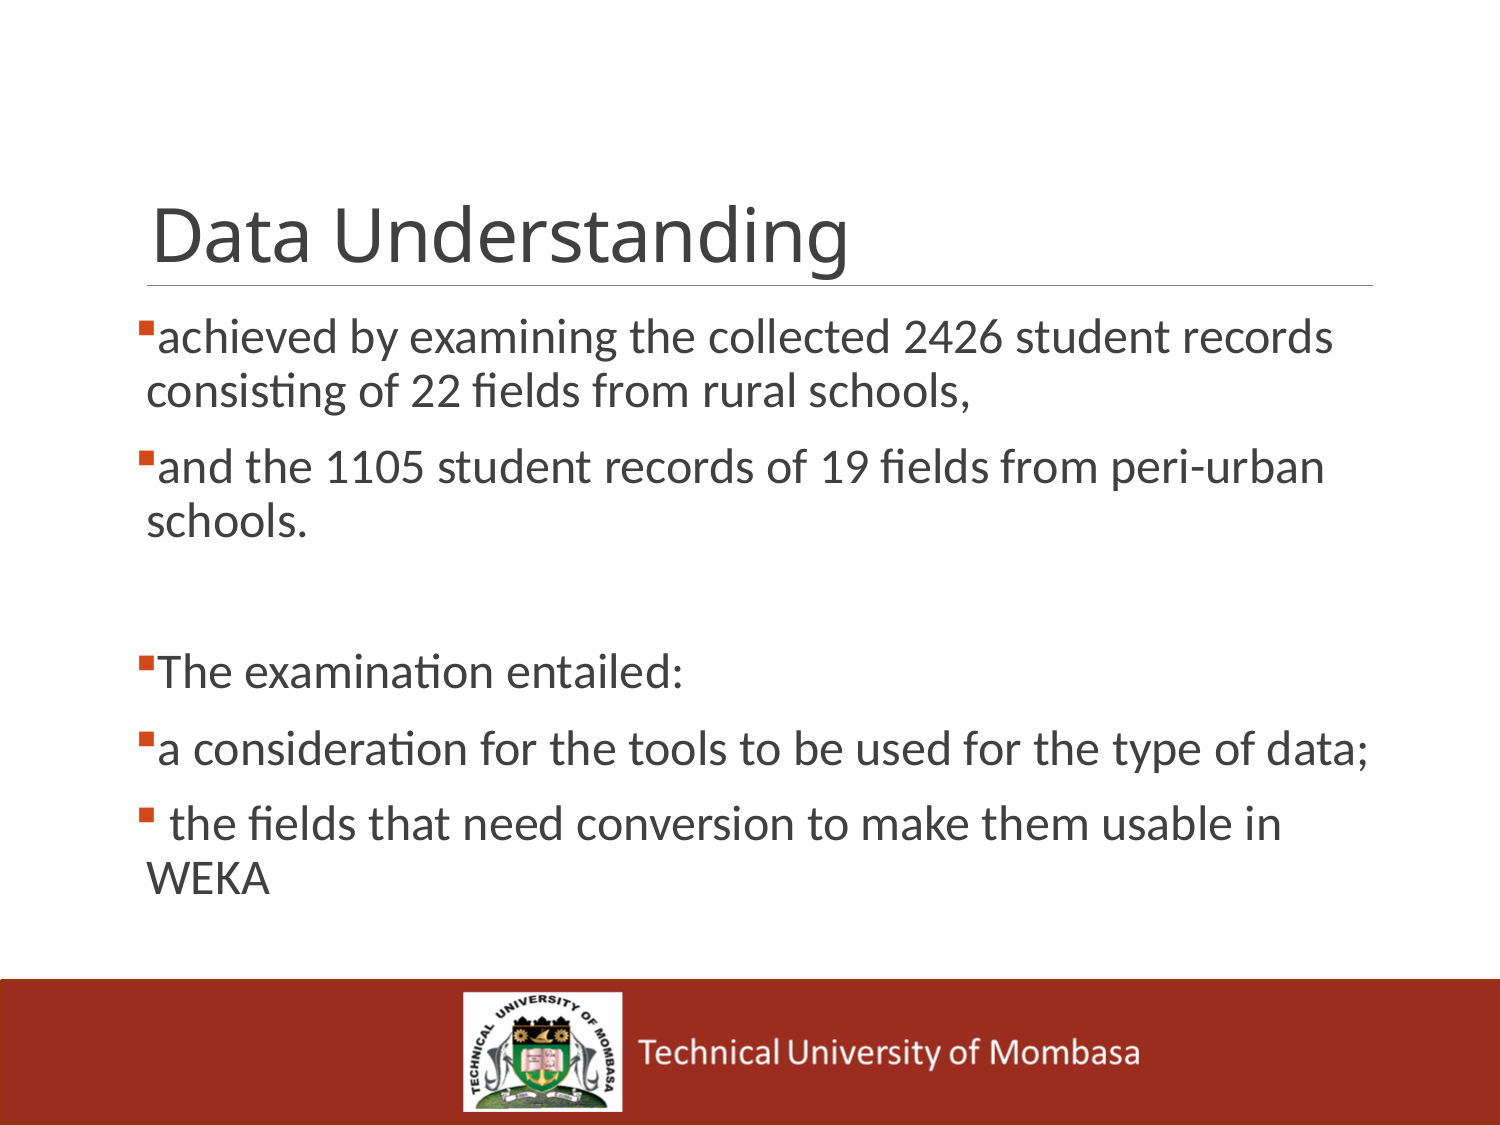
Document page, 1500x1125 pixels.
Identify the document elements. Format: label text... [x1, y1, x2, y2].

picture [0, 979, 1500, 1125]
title Data Understanding [135, 47, 1373, 285]
list achieved by examining the collected 2426 student records consisting of 22 fields from rural schools, and the 1105 student records of 19 fields from peri-urban schools. The examination entailed: a consideration for the tools to be used for the type of data; the fields that need conversion to make them usable in WEKA [135, 302, 1373, 963]
